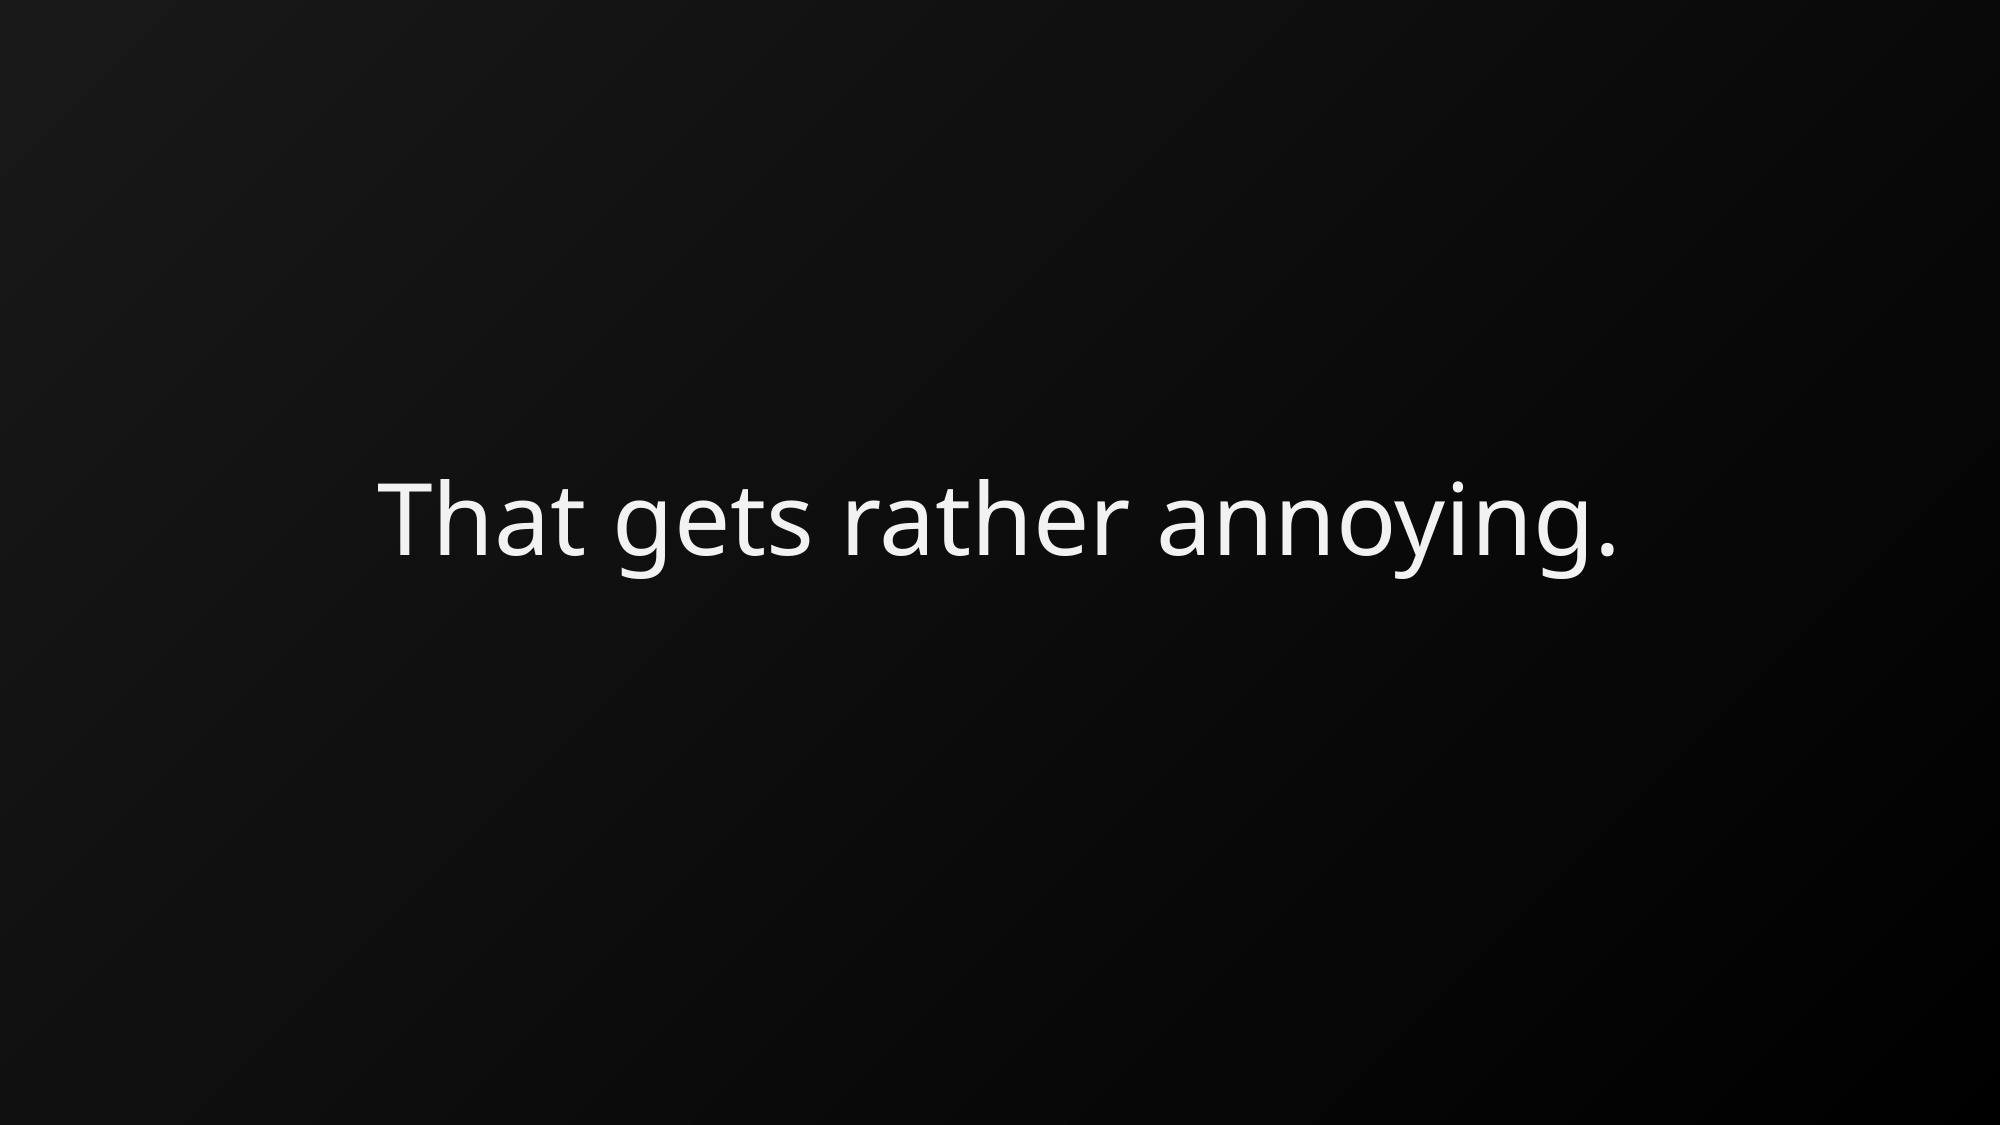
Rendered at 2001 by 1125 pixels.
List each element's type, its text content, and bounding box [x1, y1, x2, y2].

title That gets rather annoying. [137, 414, 1863, 632]
